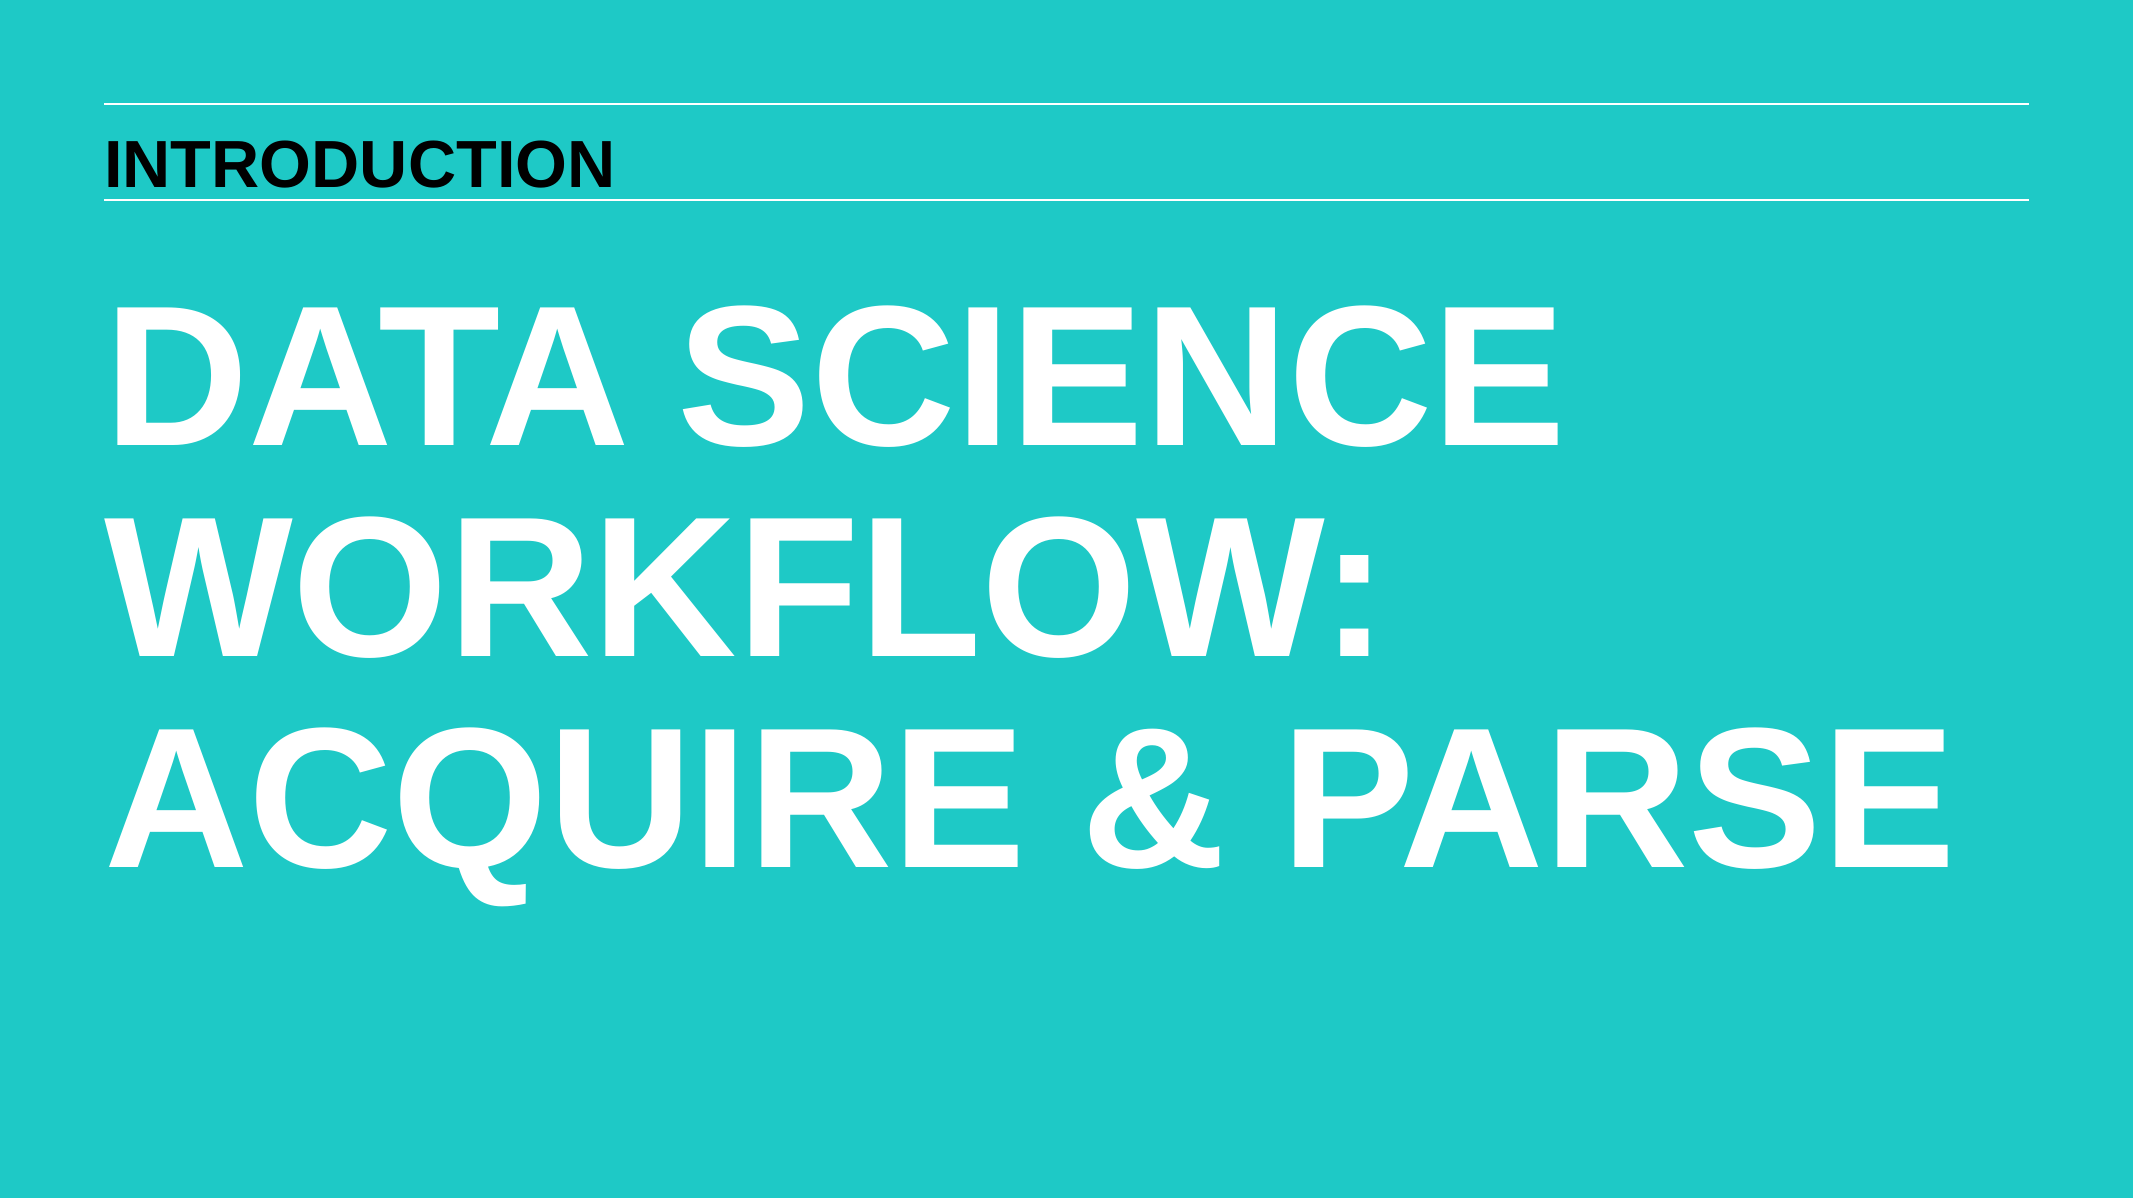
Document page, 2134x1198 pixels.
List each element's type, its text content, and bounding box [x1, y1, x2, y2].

text_box INTRODUCTION [104, 120, 1771, 192]
text_box DATA SCIENCE WORKFLOW: ACQUIRE & PARSE [104, 241, 2030, 703]
